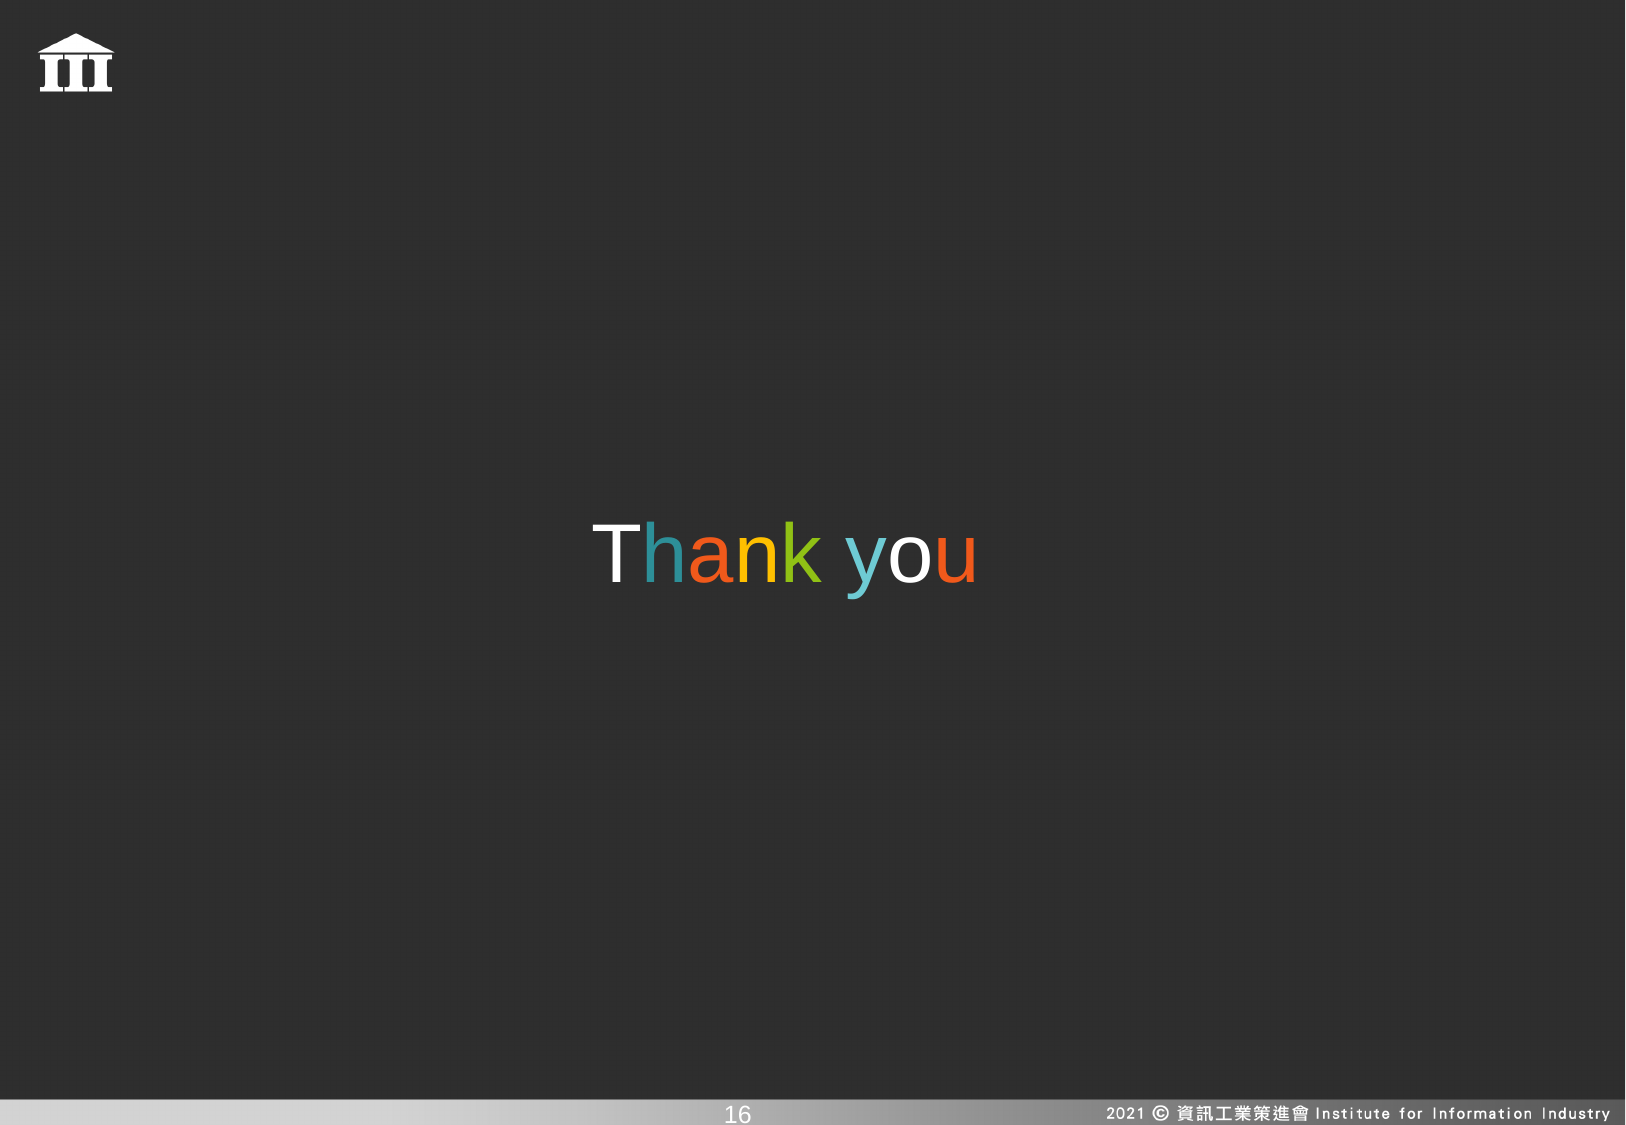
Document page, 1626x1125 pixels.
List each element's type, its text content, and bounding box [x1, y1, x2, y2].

text_box Thank you [576, 491, 1049, 607]
picture [0, 0, 1626, 1125]
